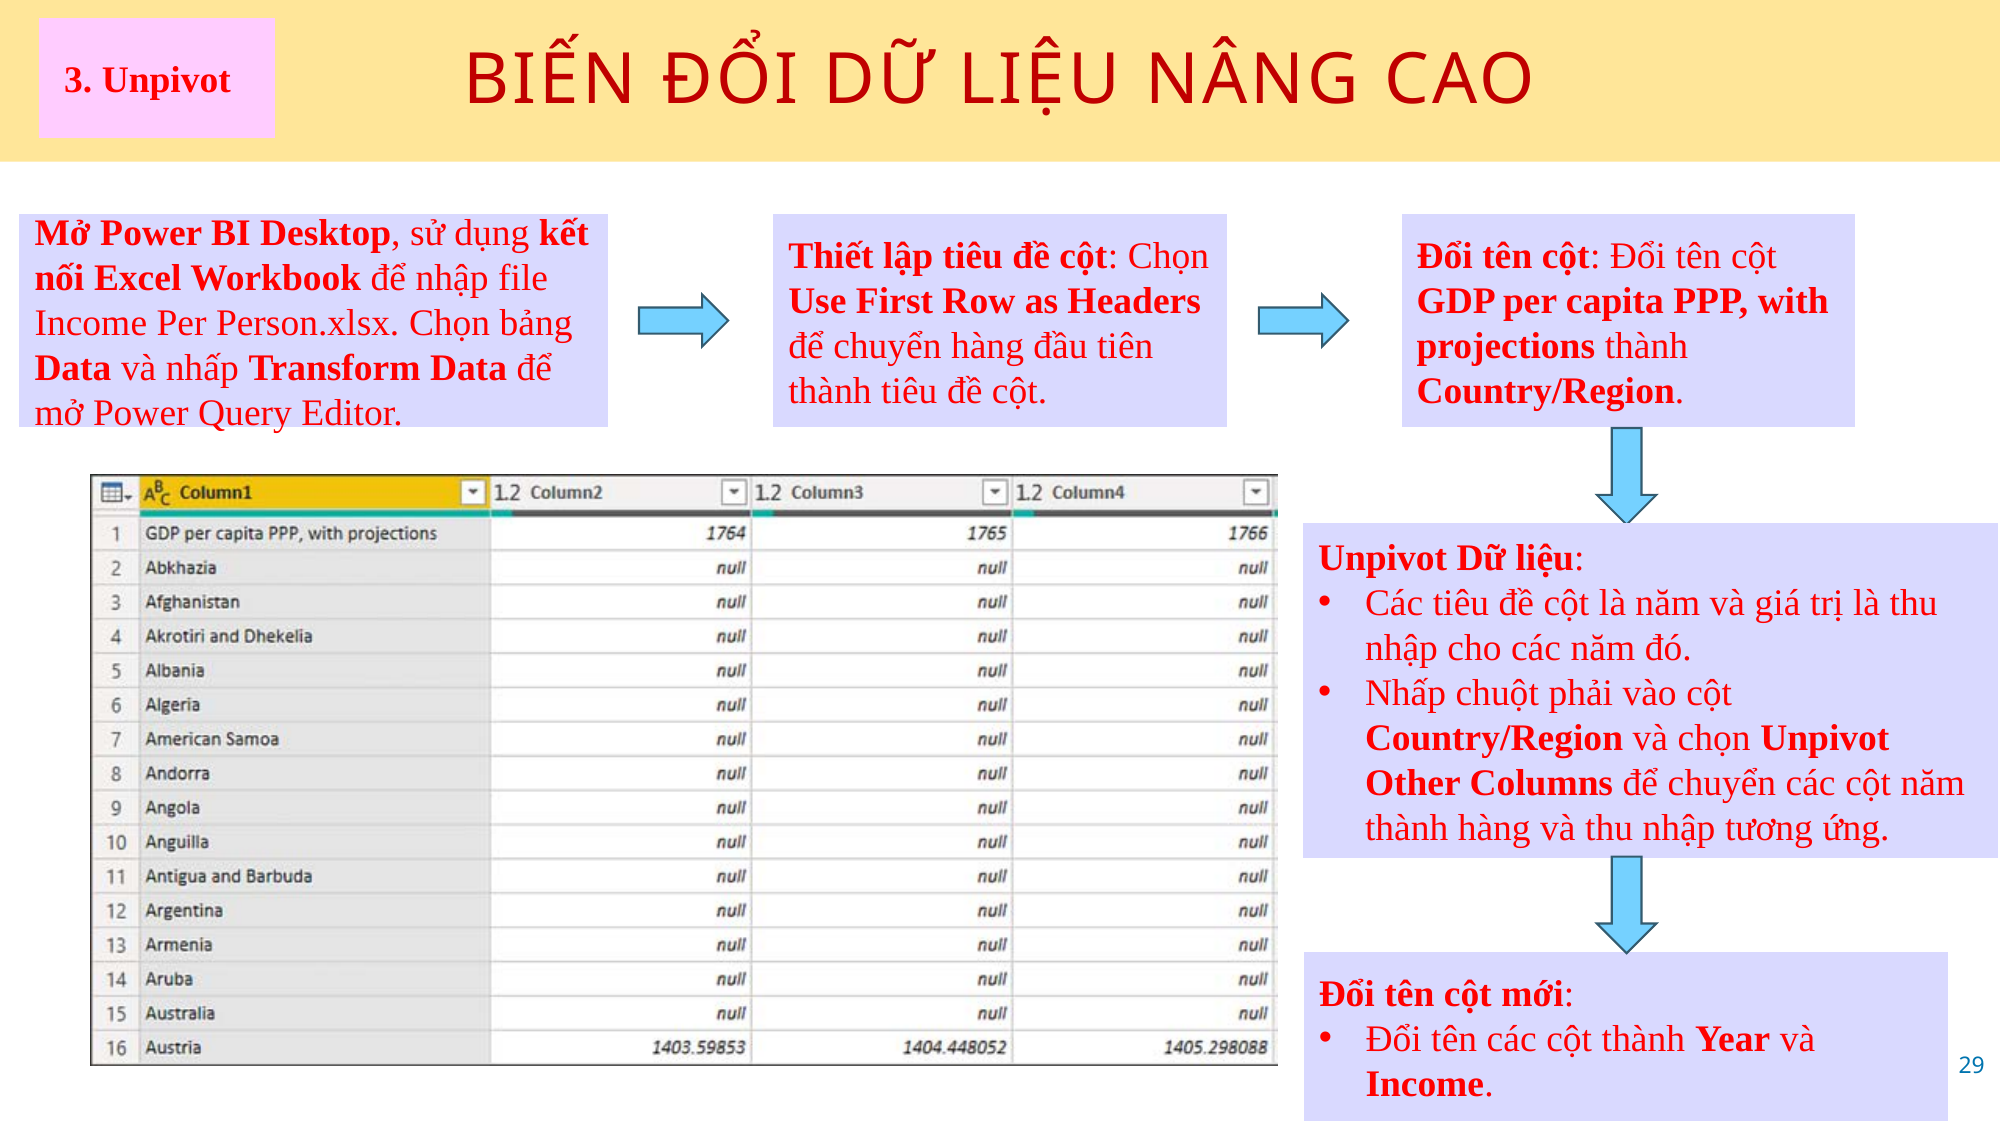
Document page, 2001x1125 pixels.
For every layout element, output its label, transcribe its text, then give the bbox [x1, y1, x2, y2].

text_box Đổi tên cột: Đổi tên cột GDP per capita PPP, with projections thành Country/Region. [1401, 213, 1856, 428]
text_box 3. Unpivot [38, 17, 276, 139]
text_box Đổi tên cột mới: Đổi tên các cột thành Year và Income. [1303, 951, 1949, 1122]
title BIẾN ĐỔI DỮ LIỆU NÂNG CAO [0, 0, 2000, 162]
text_box [637, 292, 730, 350]
text_box [1594, 855, 1659, 955]
text_box Mở Power BI Desktop, sử dụng kết nối Excel Workbook để nhập file Income Per Person.xlsx. Chọn bảng Data và nhấp Transform Data để mở Power Query Editor. [18, 213, 609, 428]
slide_number 29 [1949, 1036, 2000, 1097]
text_box Thiết lập tiêu đề cột: Chọn Use First Row as Headers để chuyển hàng đầu tiên thành tiêu đề cột. [772, 213, 1228, 428]
picture [90, 474, 1278, 1066]
text_box Unpivot Dữ liệu: Các tiêu đề cột là năm và giá trị là thu nhập cho các năm đó. Nhấp chuột phải vào cột Country/Region và chọn Unpivot Other Columns để chuyển các cột năm thành hàng và thu nhập tương ứng. [1302, 522, 1999, 859]
text_box [1257, 292, 1350, 350]
text_box [1594, 426, 1659, 522]
